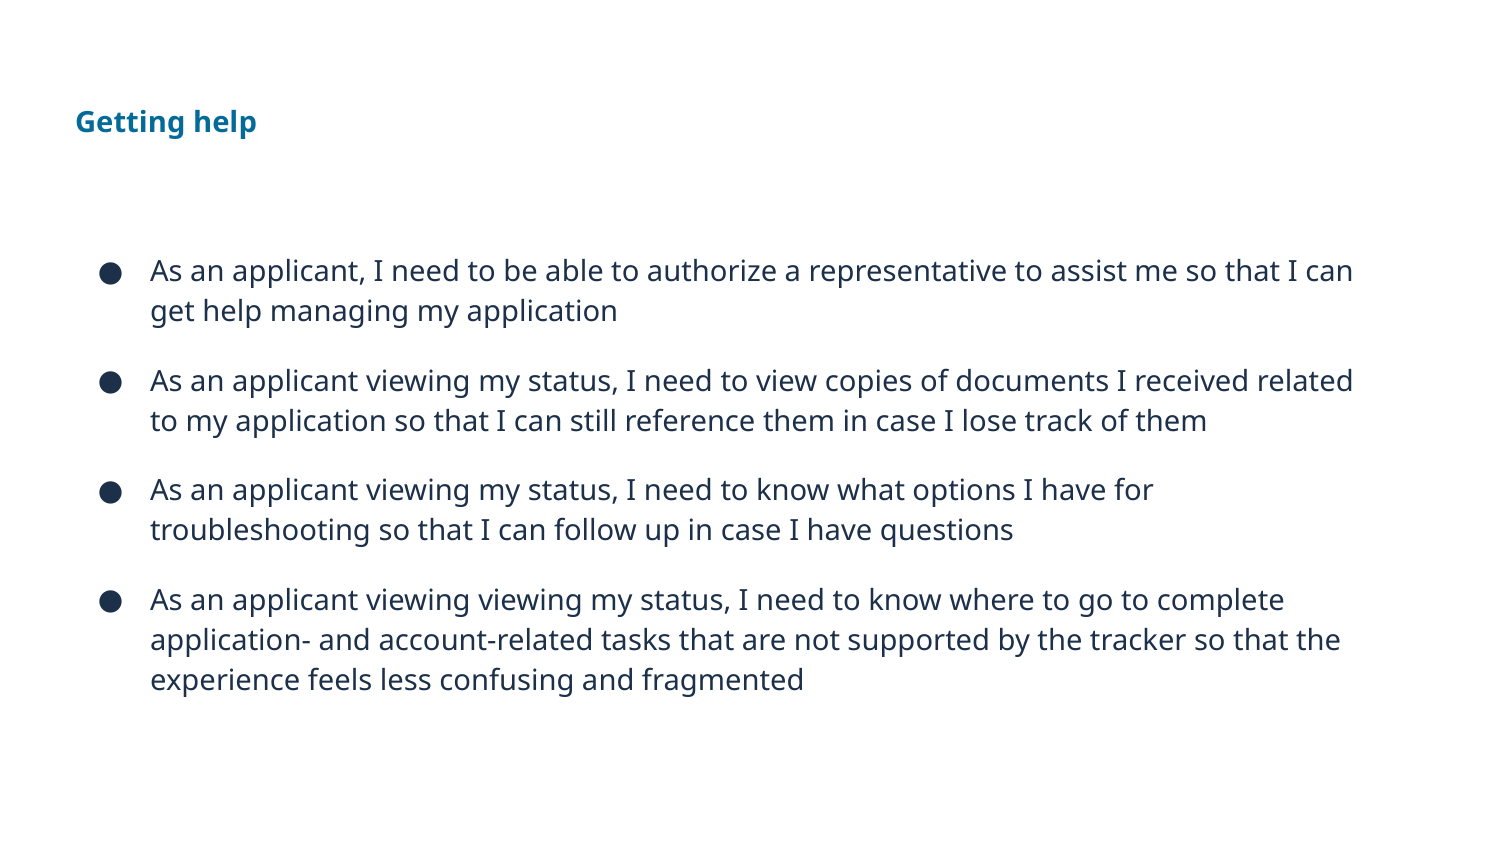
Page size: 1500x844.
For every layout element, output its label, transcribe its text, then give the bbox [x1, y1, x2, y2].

subtitle Getting help [75, 63, 899, 173]
title As an applicant, I need to be able to authorize a representative to assist me so that I can get help managing my application As an applicant viewing my status, I need to view copies of documents I received related to my application so that I can still reference them in case I lose track of them As an applicant viewing my status, I need to know what options I have for troubleshooting so that I can follow up in case I have questions As an applicant viewing viewing my status, I need to know where to go to complete application- and account-related tasks that are not supported by the tracker so that the experience feels less confusing and fragmented [75, 188, 1358, 756]
